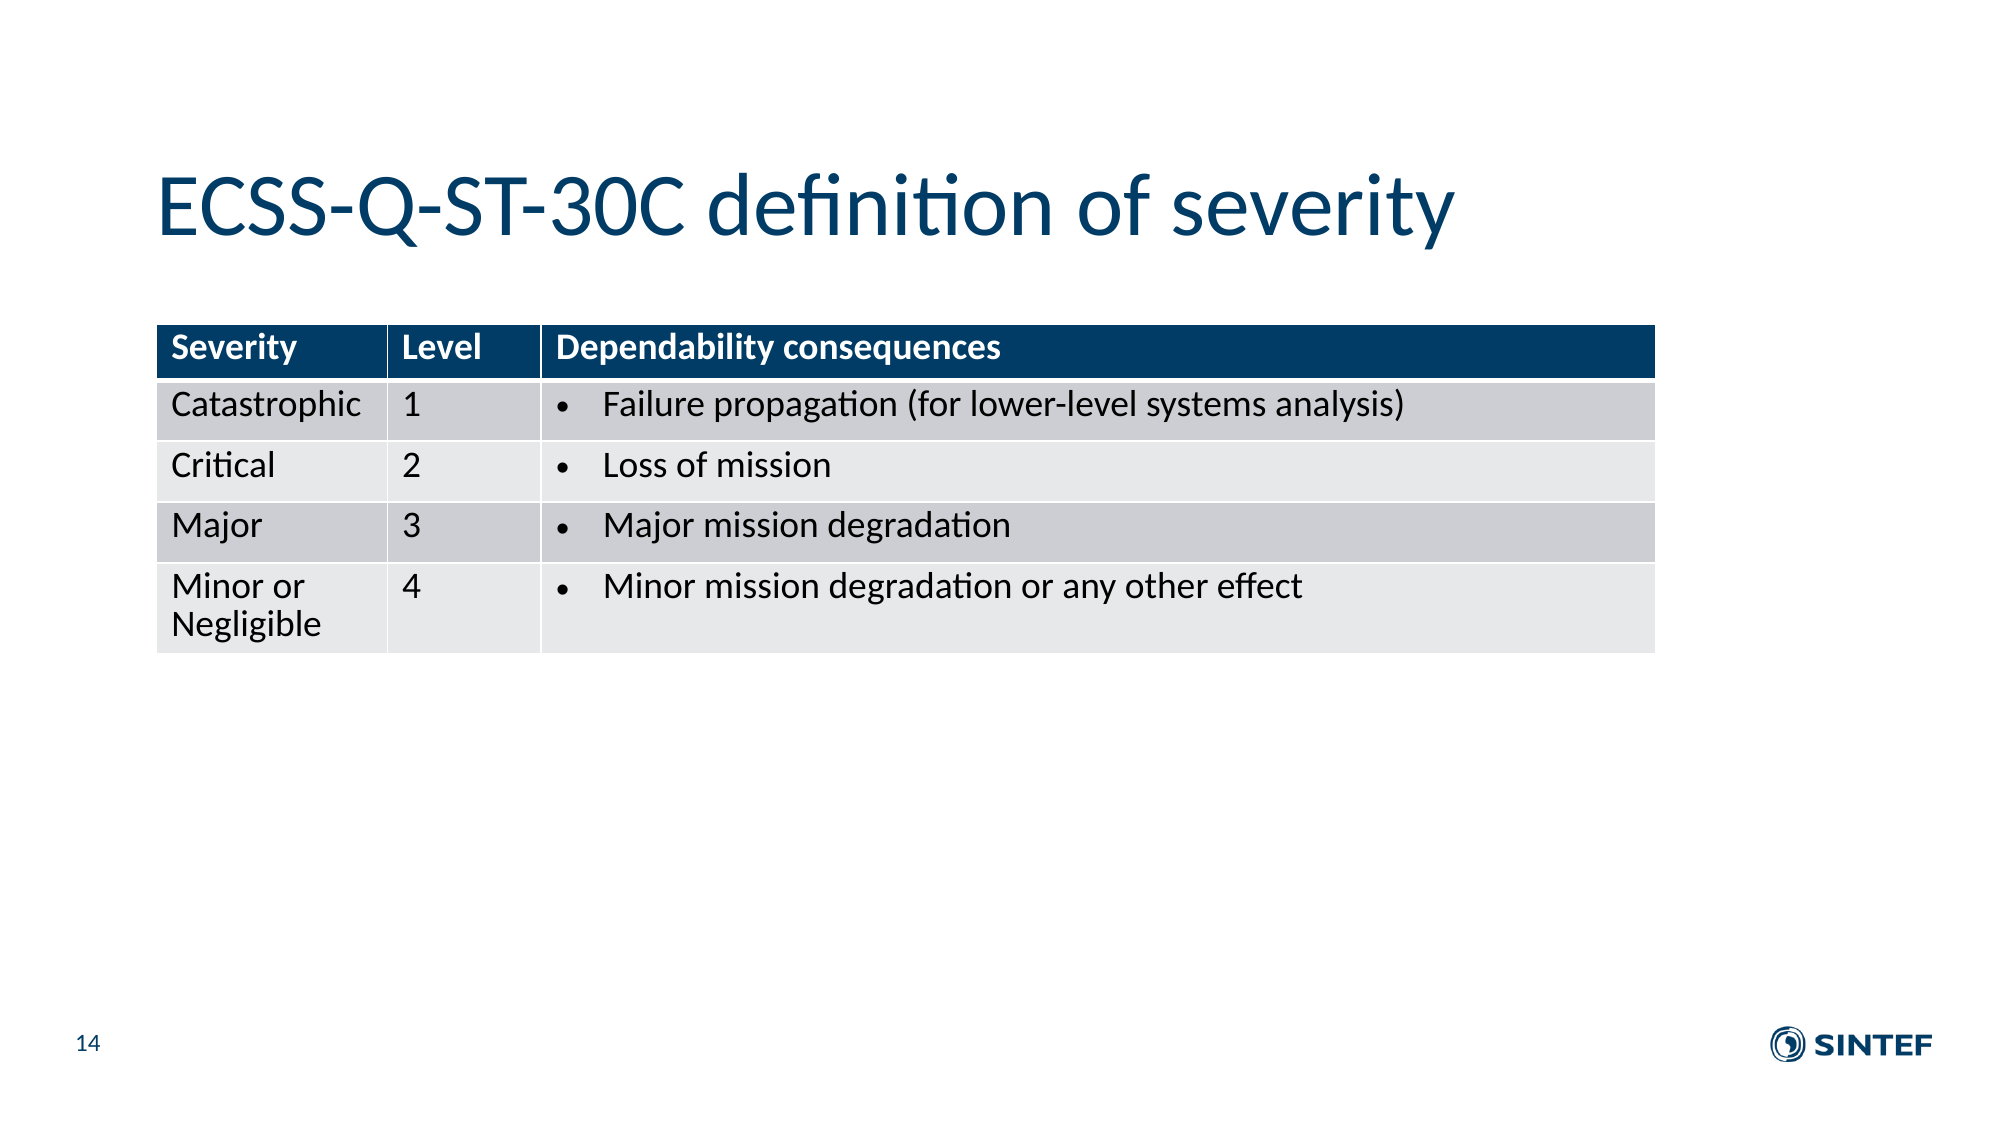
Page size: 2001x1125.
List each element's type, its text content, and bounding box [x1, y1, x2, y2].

title ECSS-Q-ST-30C definition of severity [156, 145, 1634, 298]
table_cell Failure propagation (for lower-level systems analysis) [542, 383, 1655, 440]
table_cell 1 [388, 383, 540, 440]
table_cell 2 [388, 442, 540, 501]
table_cell 3 [388, 503, 540, 562]
table_cell Minor mission degradation or any other effect [542, 564, 1655, 653]
table_cell Minor or Negligible [157, 564, 387, 653]
table_cell Loss of mission [542, 442, 1655, 501]
table_cell Catastrophic [157, 383, 387, 440]
picture [1770, 1026, 1932, 1062]
table_cell Major mission degradation [542, 503, 1655, 562]
table_cell Critical [157, 442, 387, 501]
table_cell Major [157, 503, 387, 562]
table_header Severity [157, 325, 387, 378]
table_header Level [388, 325, 540, 378]
table_cell 4 [388, 564, 540, 653]
table_header Dependability consequences [542, 325, 1655, 378]
slide_number 14 [75, 1026, 126, 1057]
